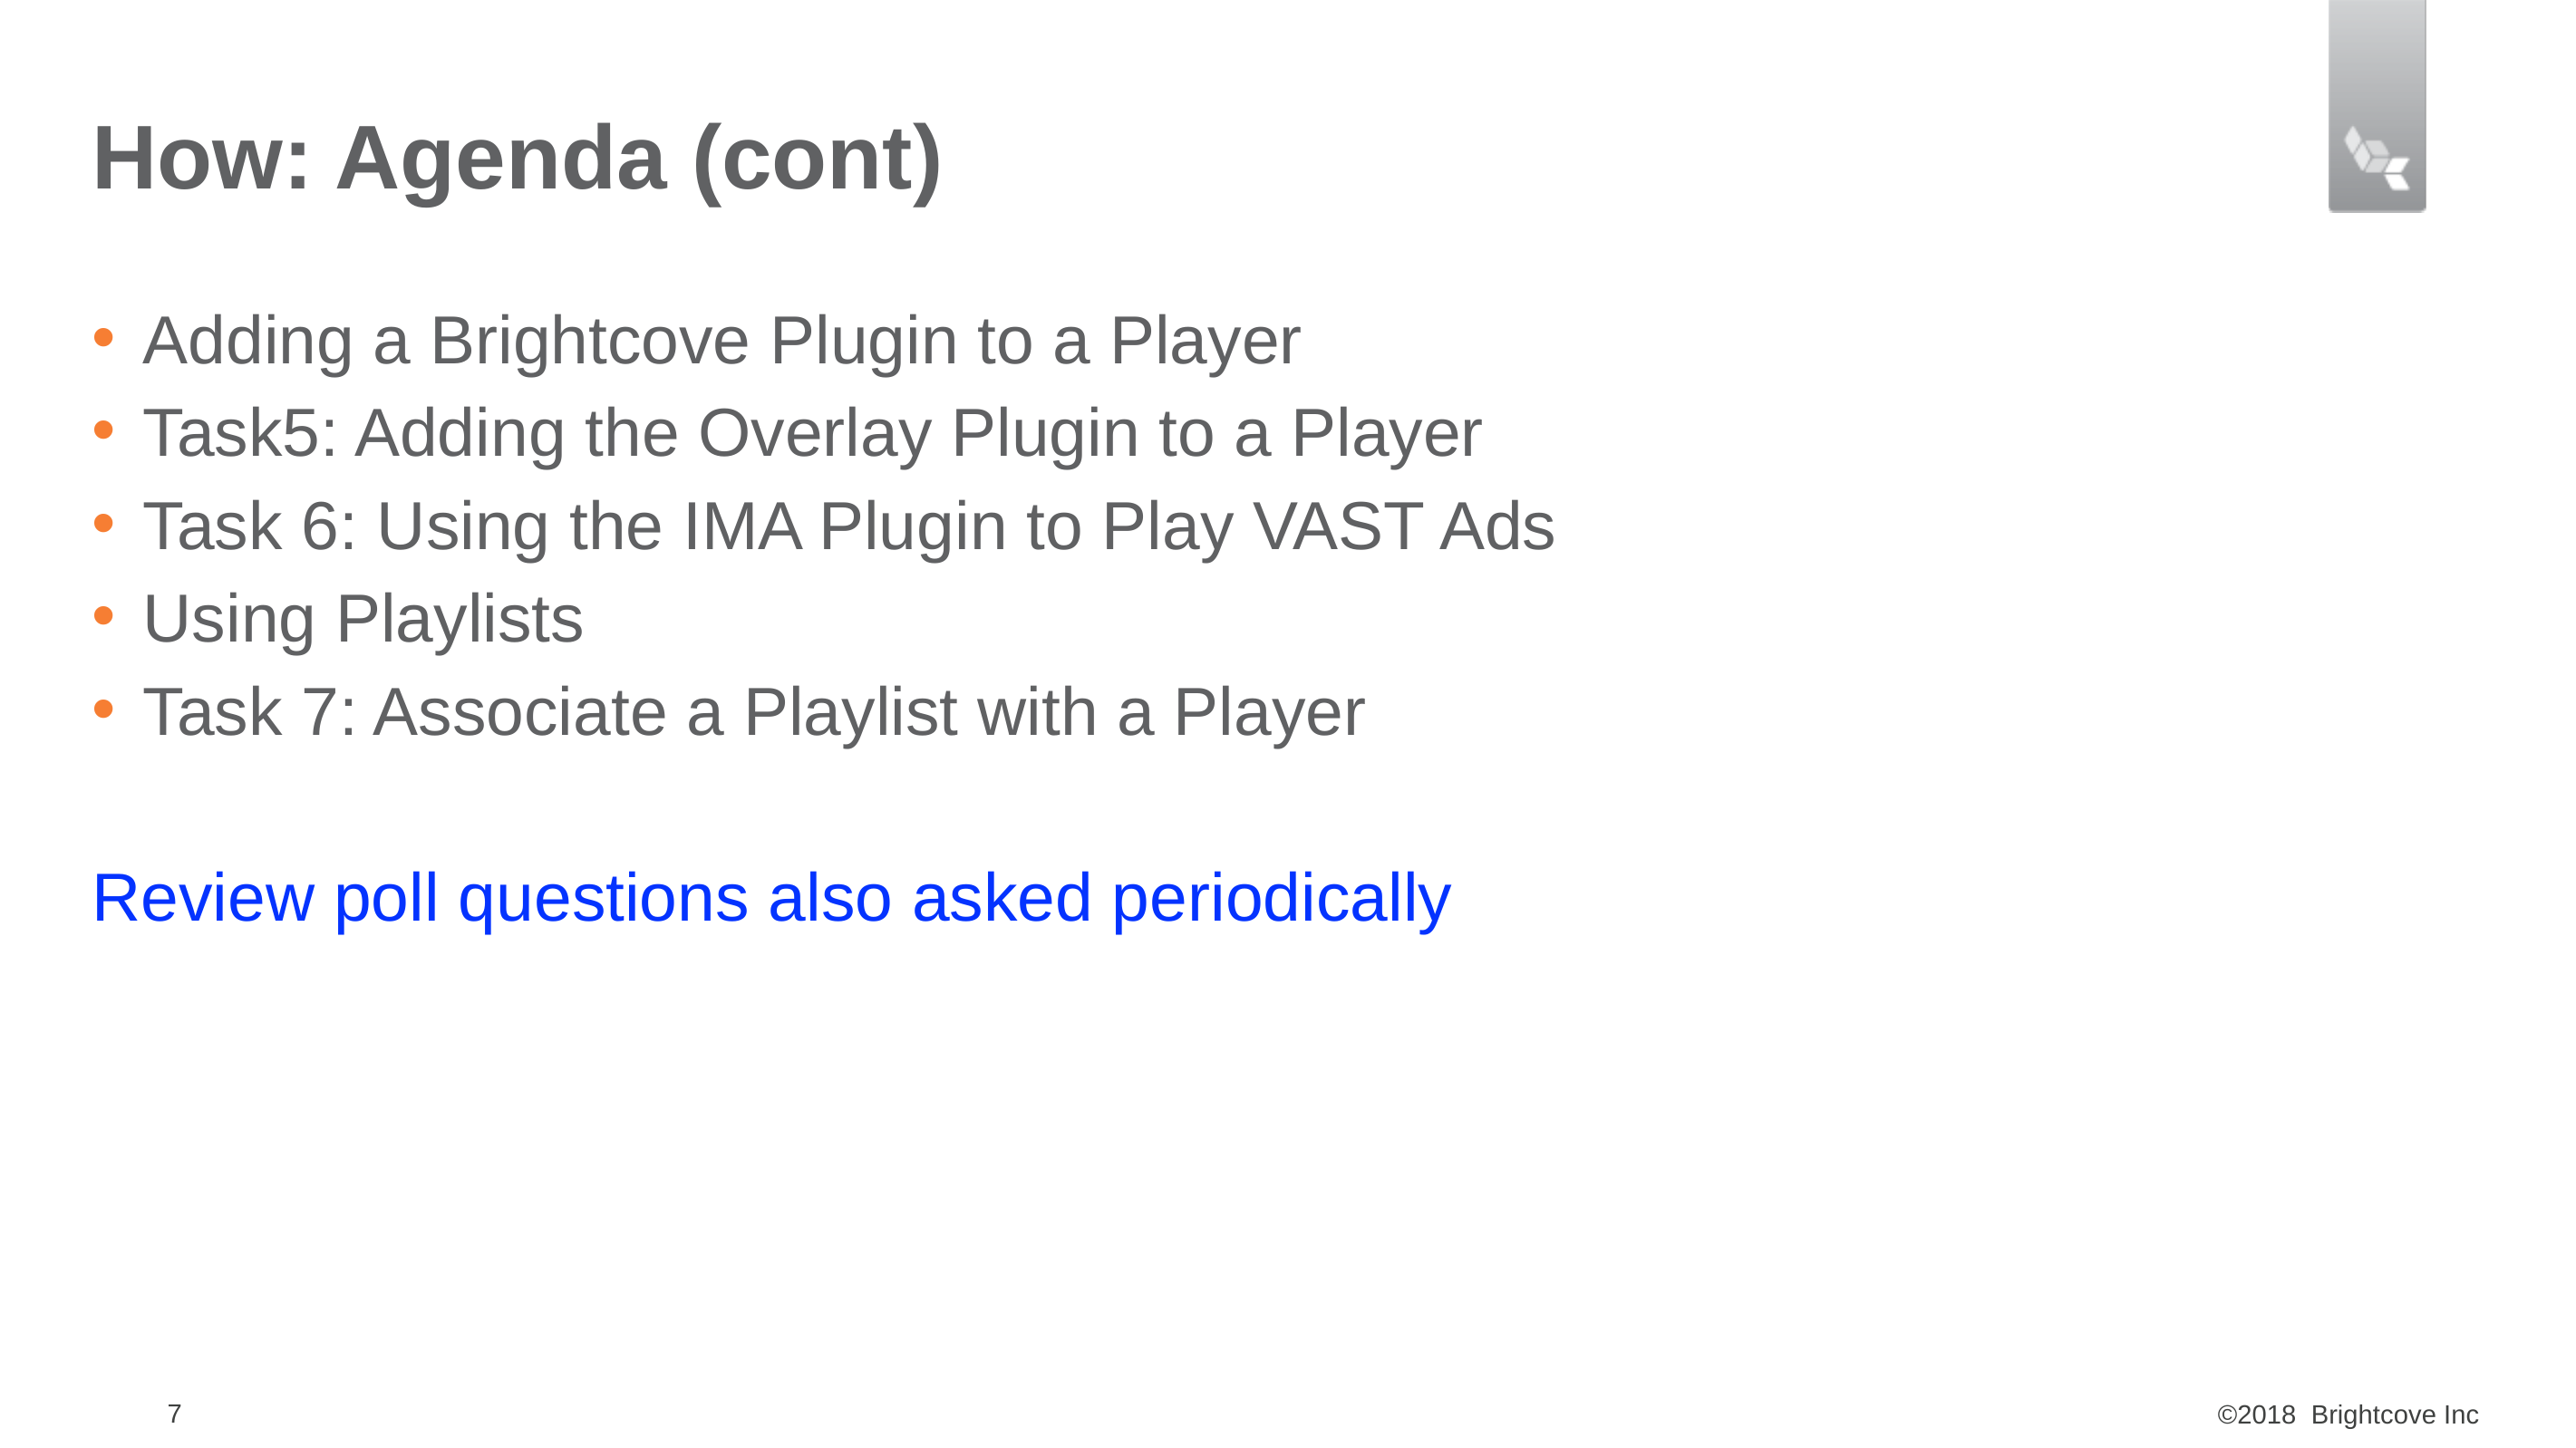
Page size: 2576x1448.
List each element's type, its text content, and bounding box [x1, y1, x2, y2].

list Adding a Brightcove Plugin to a Player Task5: Adding the Overlay Plugin to a Player Task 6: Using the IMA Plugin to Play VAST Ads Using Playlists Task 7: Associate a Playlist with a Player Review poll questions also asked periodically [80, 283, 2442, 1303]
picture [2329, 0, 2428, 213]
slide_number 7 [158, 1390, 189, 1434]
title How: Agenda (cont) [80, 43, 2271, 261]
